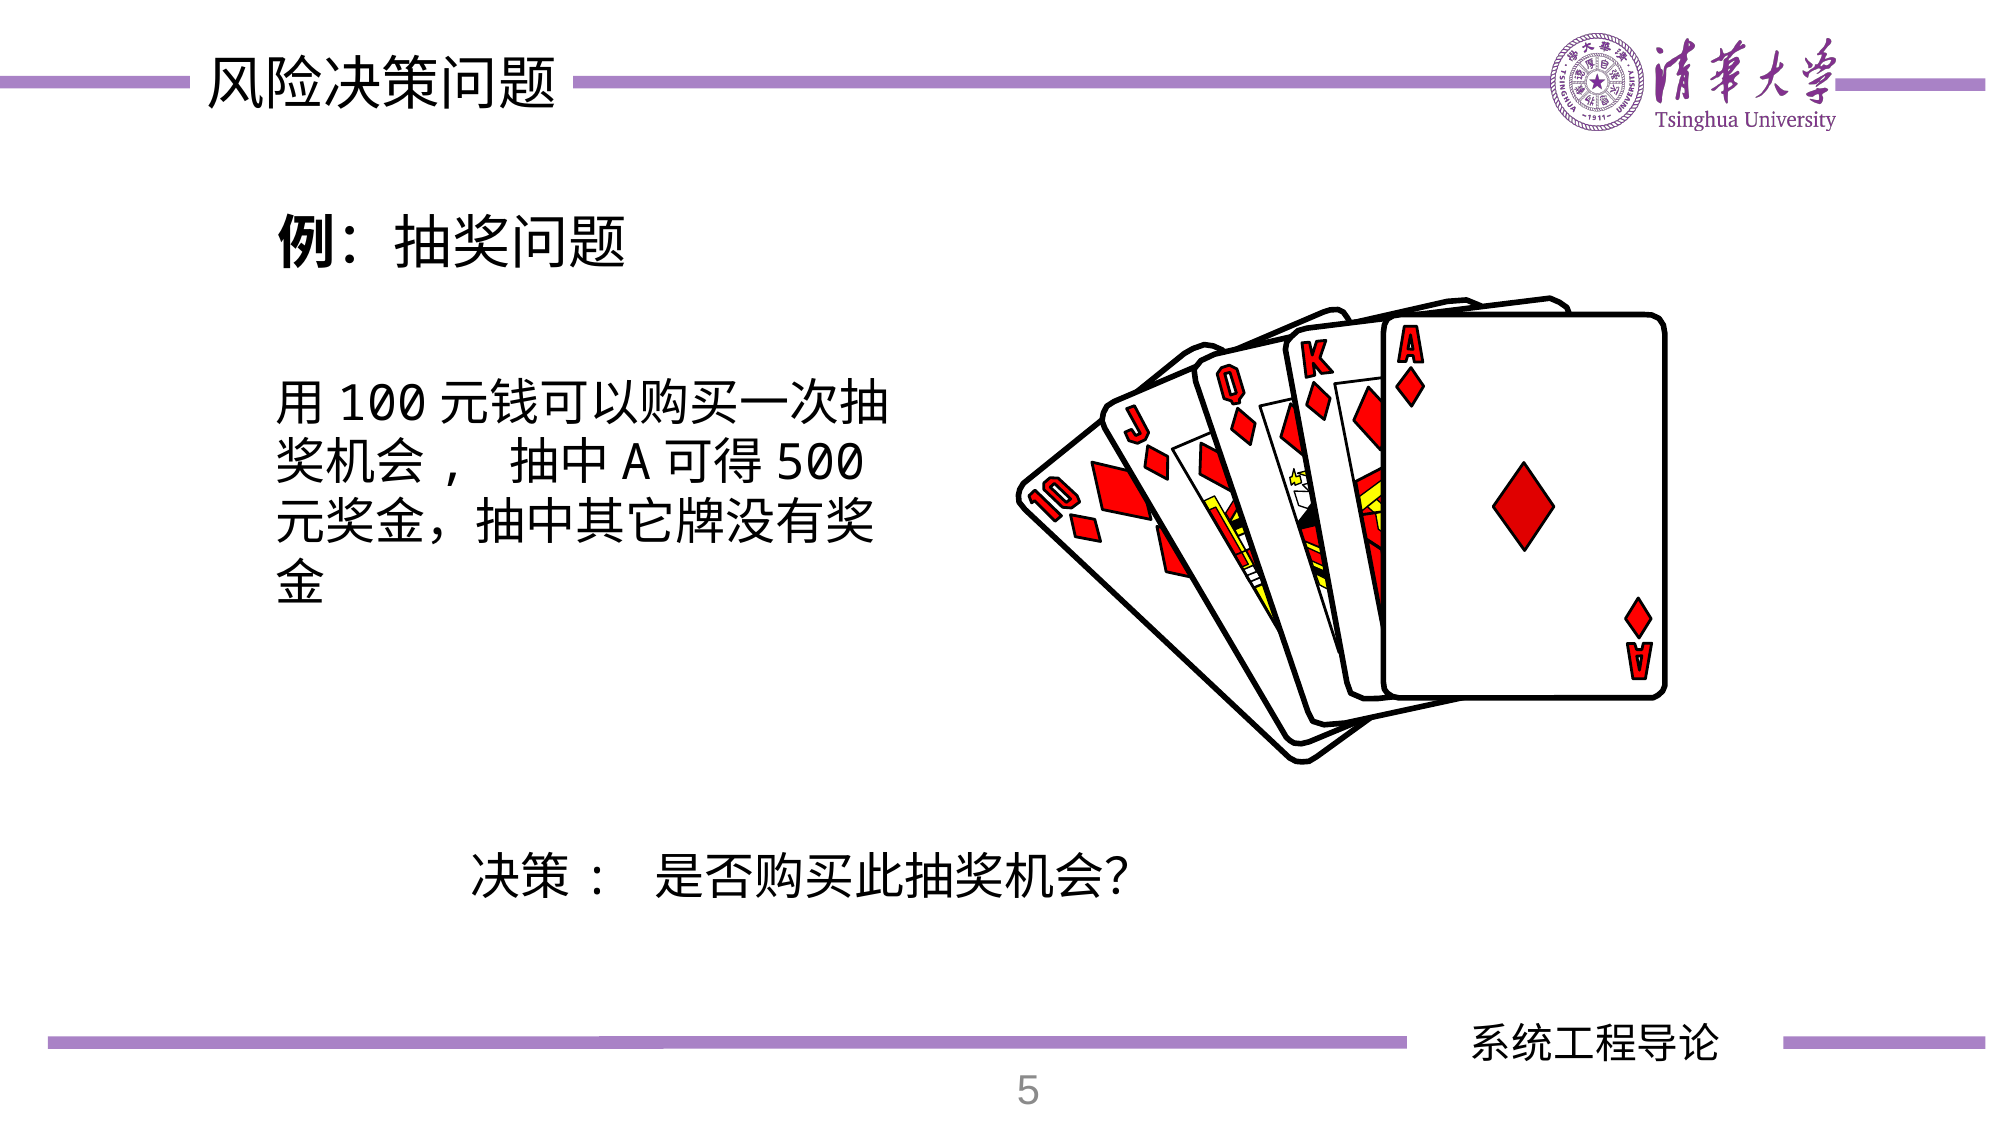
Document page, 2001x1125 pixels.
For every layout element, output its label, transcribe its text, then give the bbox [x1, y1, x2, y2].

picture [1655, 38, 1836, 131]
text_box 用100元钱可以购买一次抽奖机会, 抽中A可得500元奖金，抽中其它牌没有奖金 [260, 362, 911, 618]
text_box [1012, 292, 1673, 769]
picture [1550, 33, 1644, 131]
text_box 例：抽奖问题 [262, 198, 643, 283]
text_box 决策: 是否购买此抽奖机会？ [455, 837, 1170, 913]
